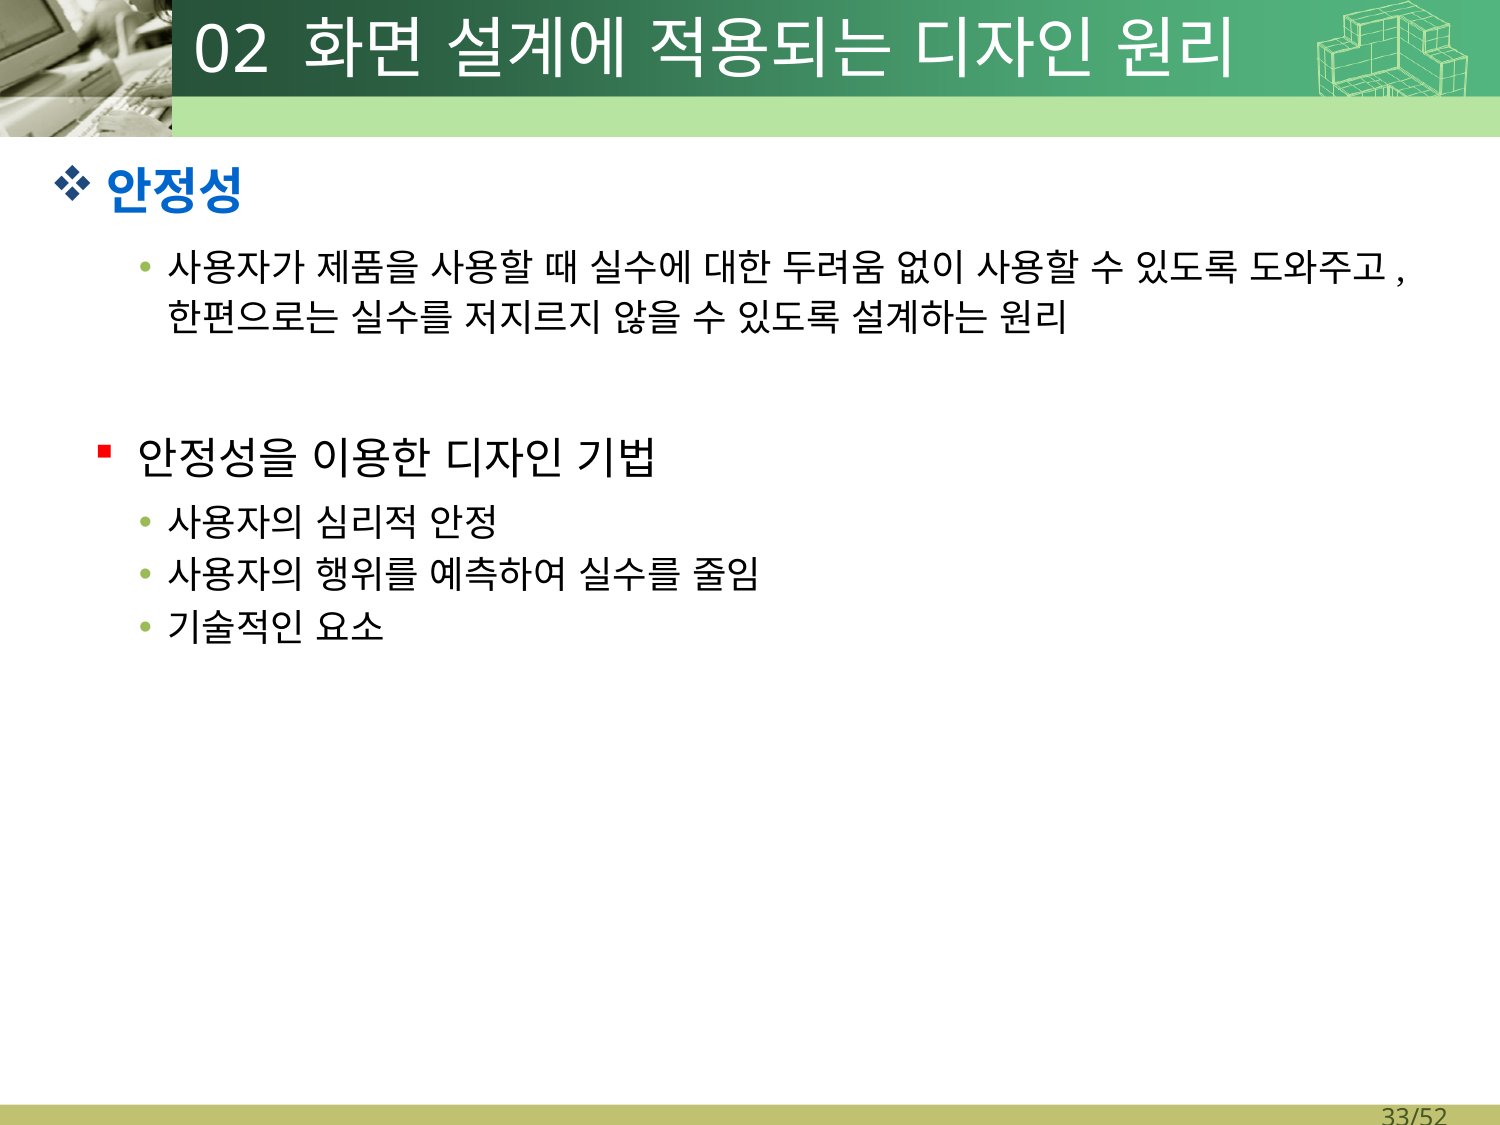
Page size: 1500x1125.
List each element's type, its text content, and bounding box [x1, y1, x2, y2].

list 안정성 사용자가 제품을 사용할 때 실수에 대한 두려움 없이 사용할 수 있도록 도와주고, 한편으로는 실수를 저지르지 않을 수 있도록 설계하는 원리 안정성을 이용한 디자인 기법 사용자의 심리적 안정 사용자의 행위를 예측하여 실수를 줄임 기술적인 요소 [35, 152, 1465, 1079]
picture [0, 0, 1500, 151]
title 02 화면 설계에 적용되는 디자인 원리 [178, 9, 1459, 82]
